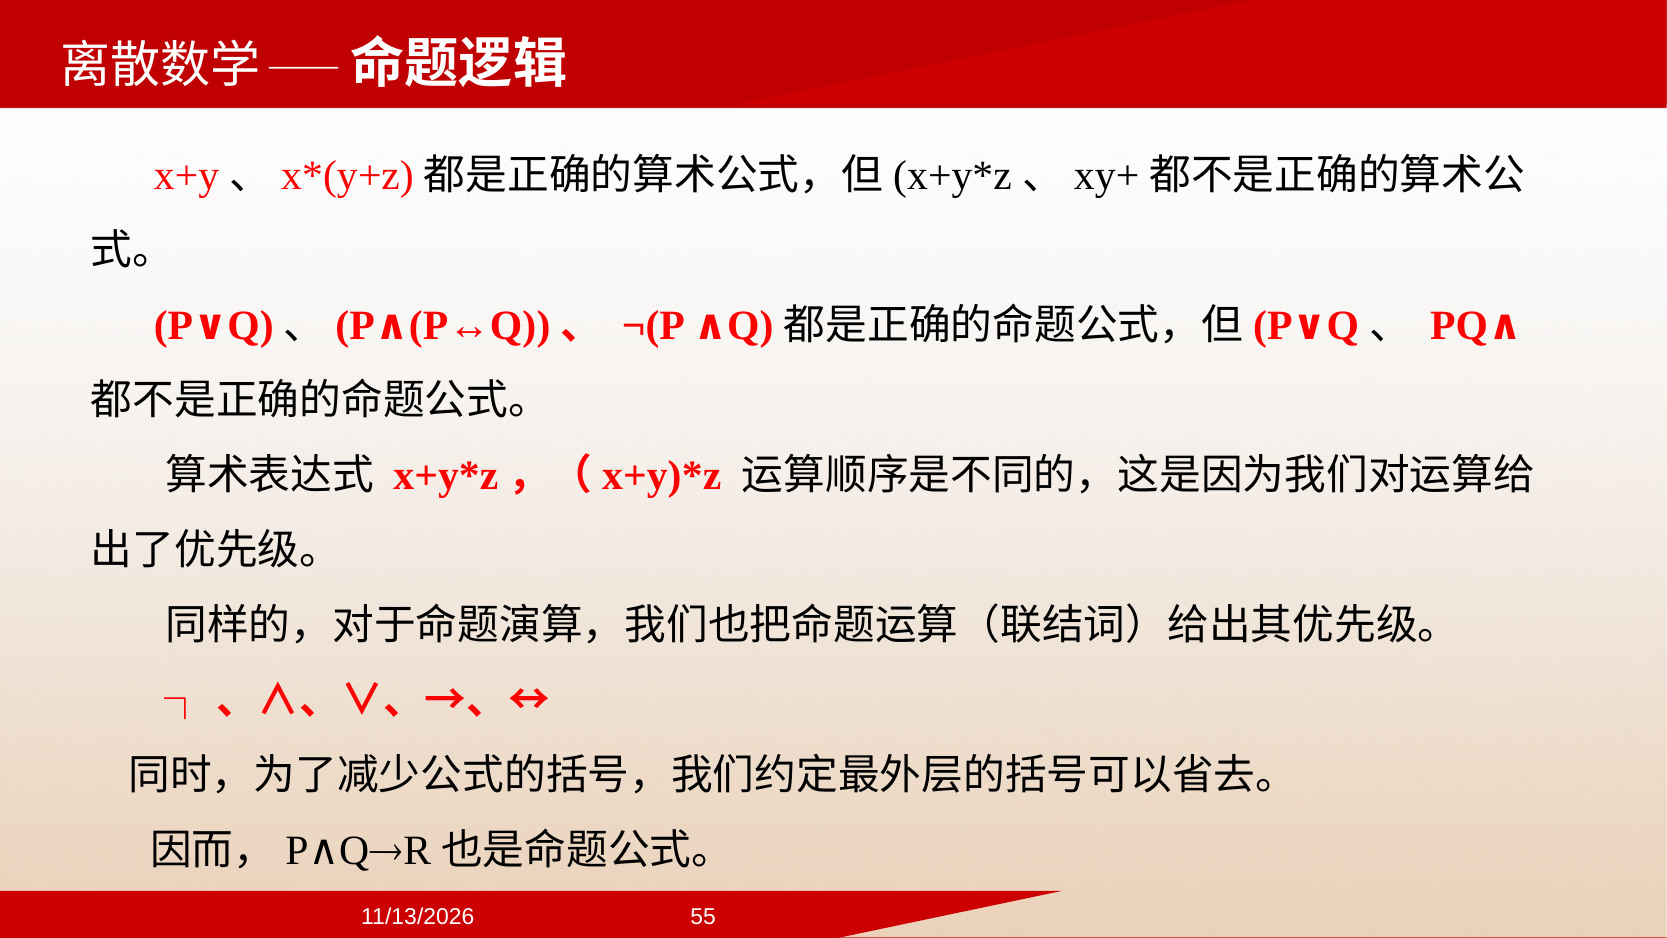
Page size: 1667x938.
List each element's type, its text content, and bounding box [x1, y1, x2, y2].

slide_number 55 [515, 890, 891, 938]
picture [0, 0, 1667, 938]
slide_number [114, 890, 490, 938]
text_box ——命题逻辑 [251, 20, 844, 101]
text_box x+y、x*(y+z)都是正确的算术公式，但(x+y*z、xy+都不是正确的算术公式。 (P∨Q)、(P∧(P↔Q))、 ¬(P ∧Q)都是正确的命题公式，但(P∨Q、 PQ∧都不是正确的命题公式。 算术表达式 x+y*z，（x+y)*z 运算顺序是不同的，这是因为我们对运算给出了优先级。 同样的，对于命题演算，我们也把命题运算（联结词）给出其优先级。 ┐、∧、∨、→、↔ 同时，为了减少公式的括号，我们约定最外层的括号可以省去。 因而，P∧QR也是命题公式。 [76, 115, 1561, 881]
